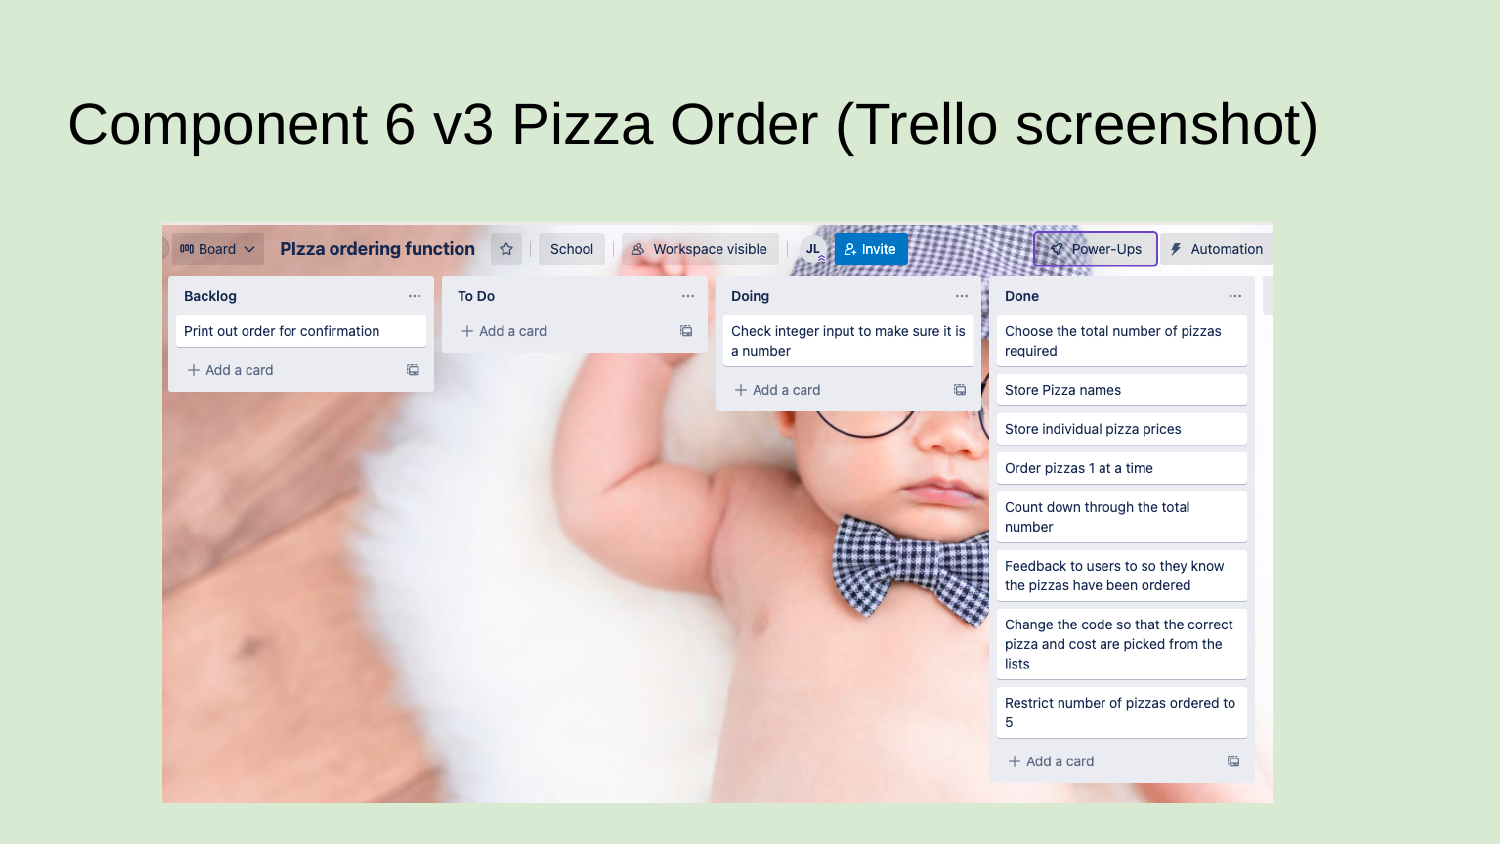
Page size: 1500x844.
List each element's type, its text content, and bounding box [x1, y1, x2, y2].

picture [161, 222, 1273, 804]
title Component 6 v3 Pizza Order (Trello screenshot) [52, 71, 1500, 166]
